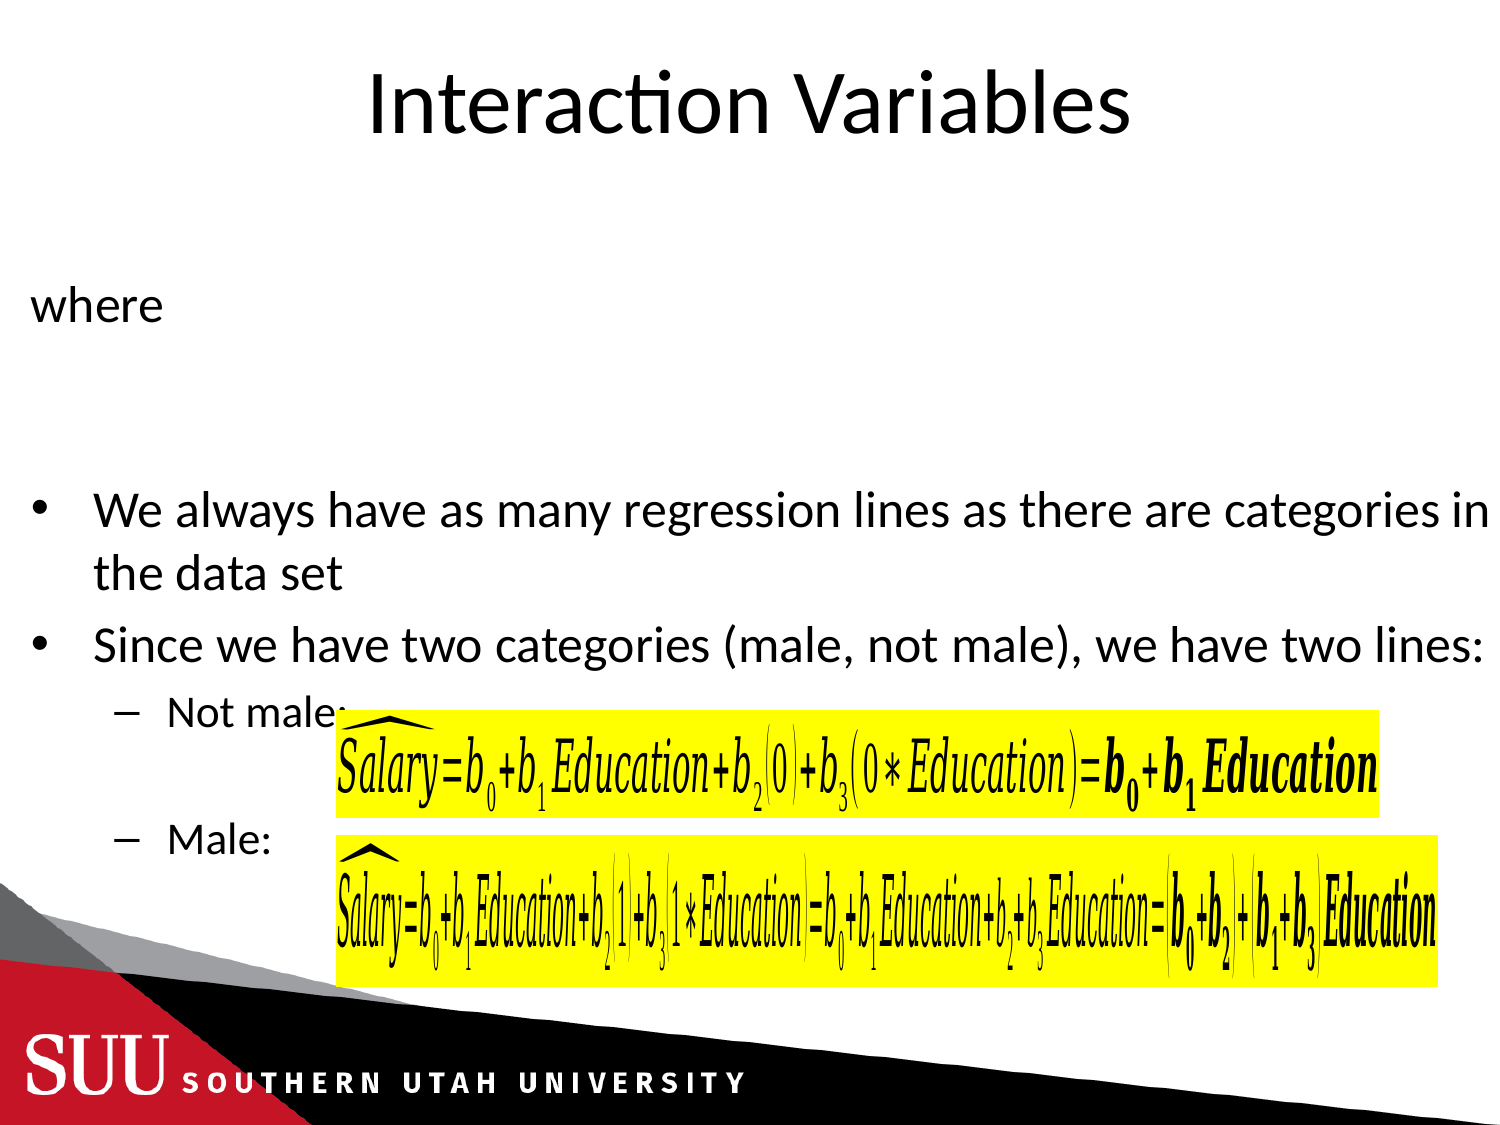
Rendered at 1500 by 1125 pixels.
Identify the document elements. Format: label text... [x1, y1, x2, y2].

picture [0, 0, 1500, 1125]
title Interaction Variables [75, 3, 1425, 191]
